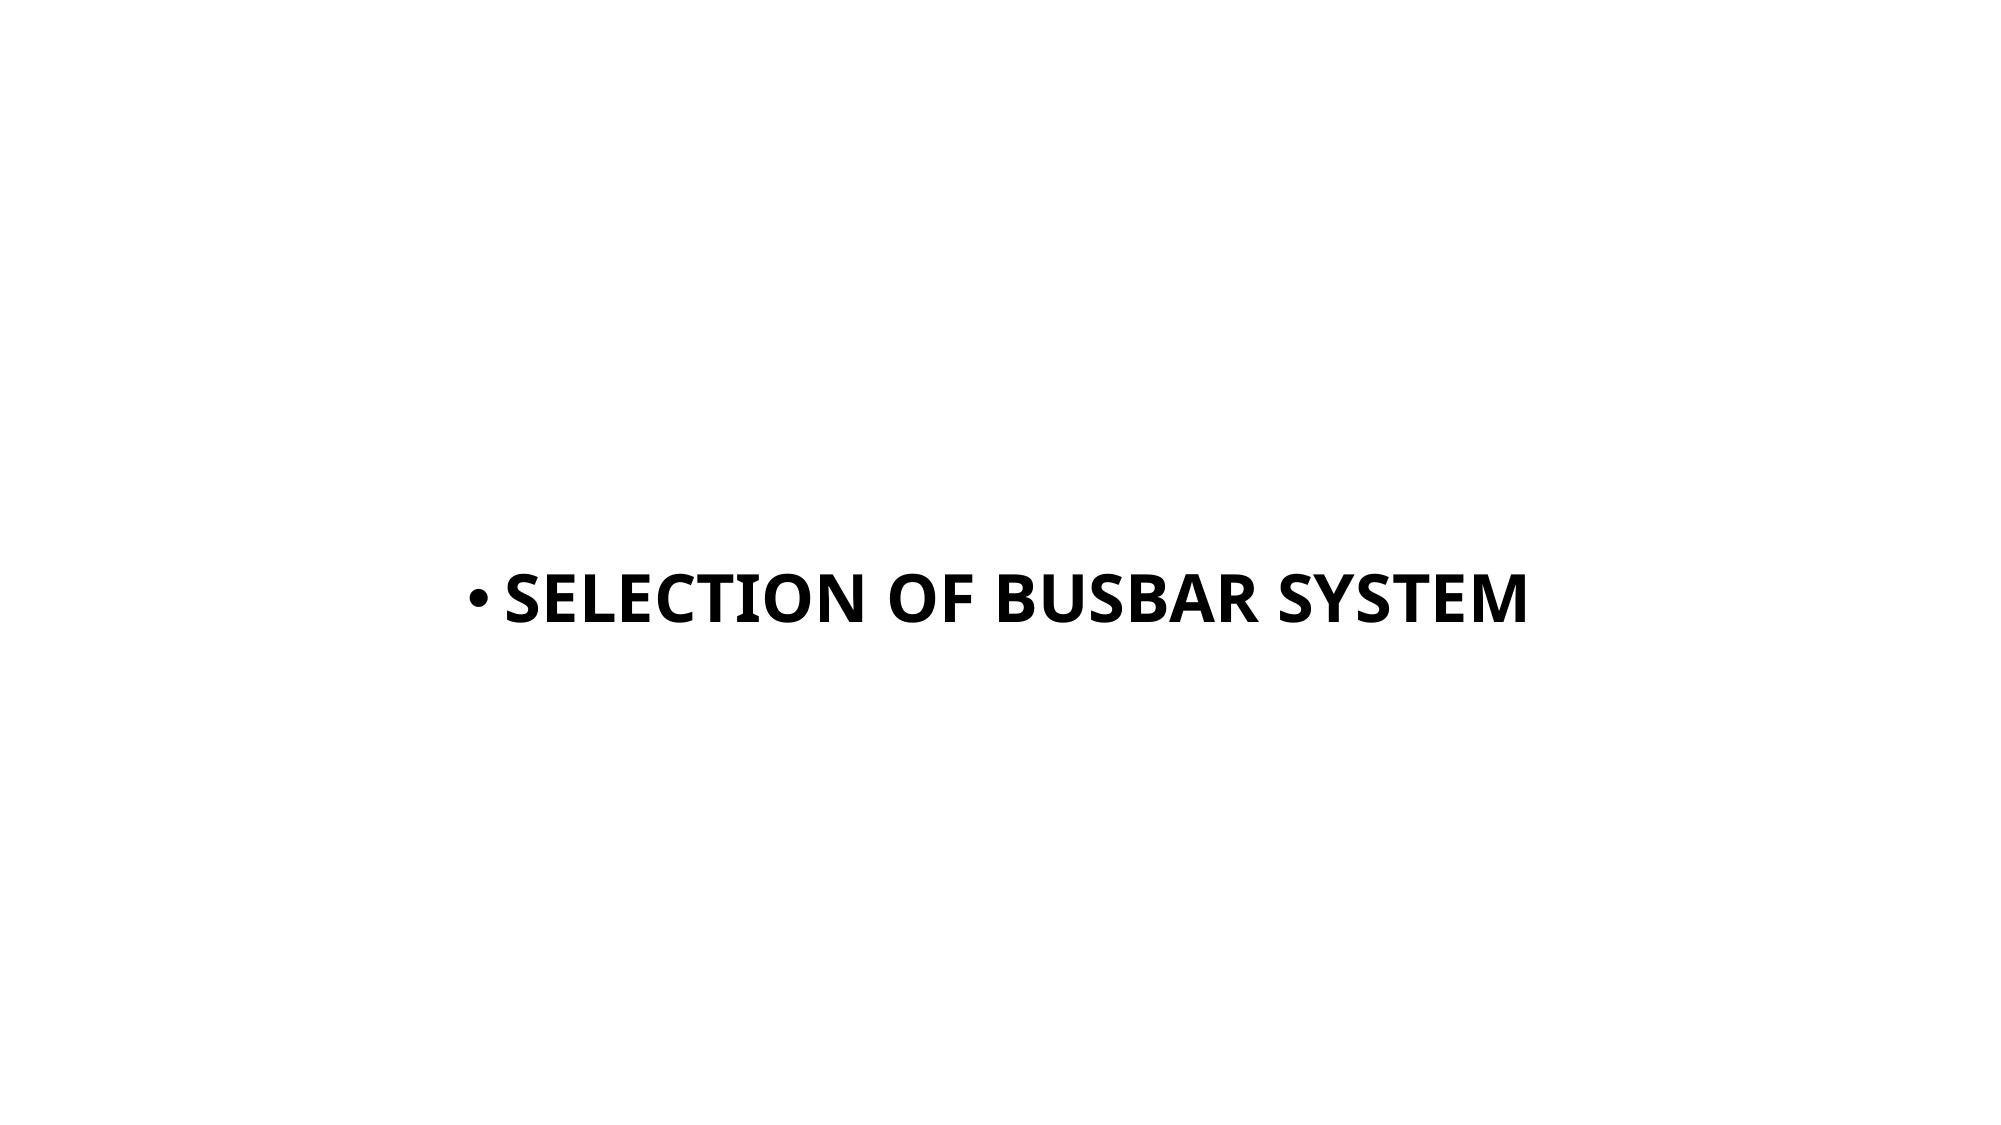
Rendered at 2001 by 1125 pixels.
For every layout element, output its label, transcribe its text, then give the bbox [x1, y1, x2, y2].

list SELECTION OF BUSBAR SYSTEM [137, 299, 1863, 1014]
